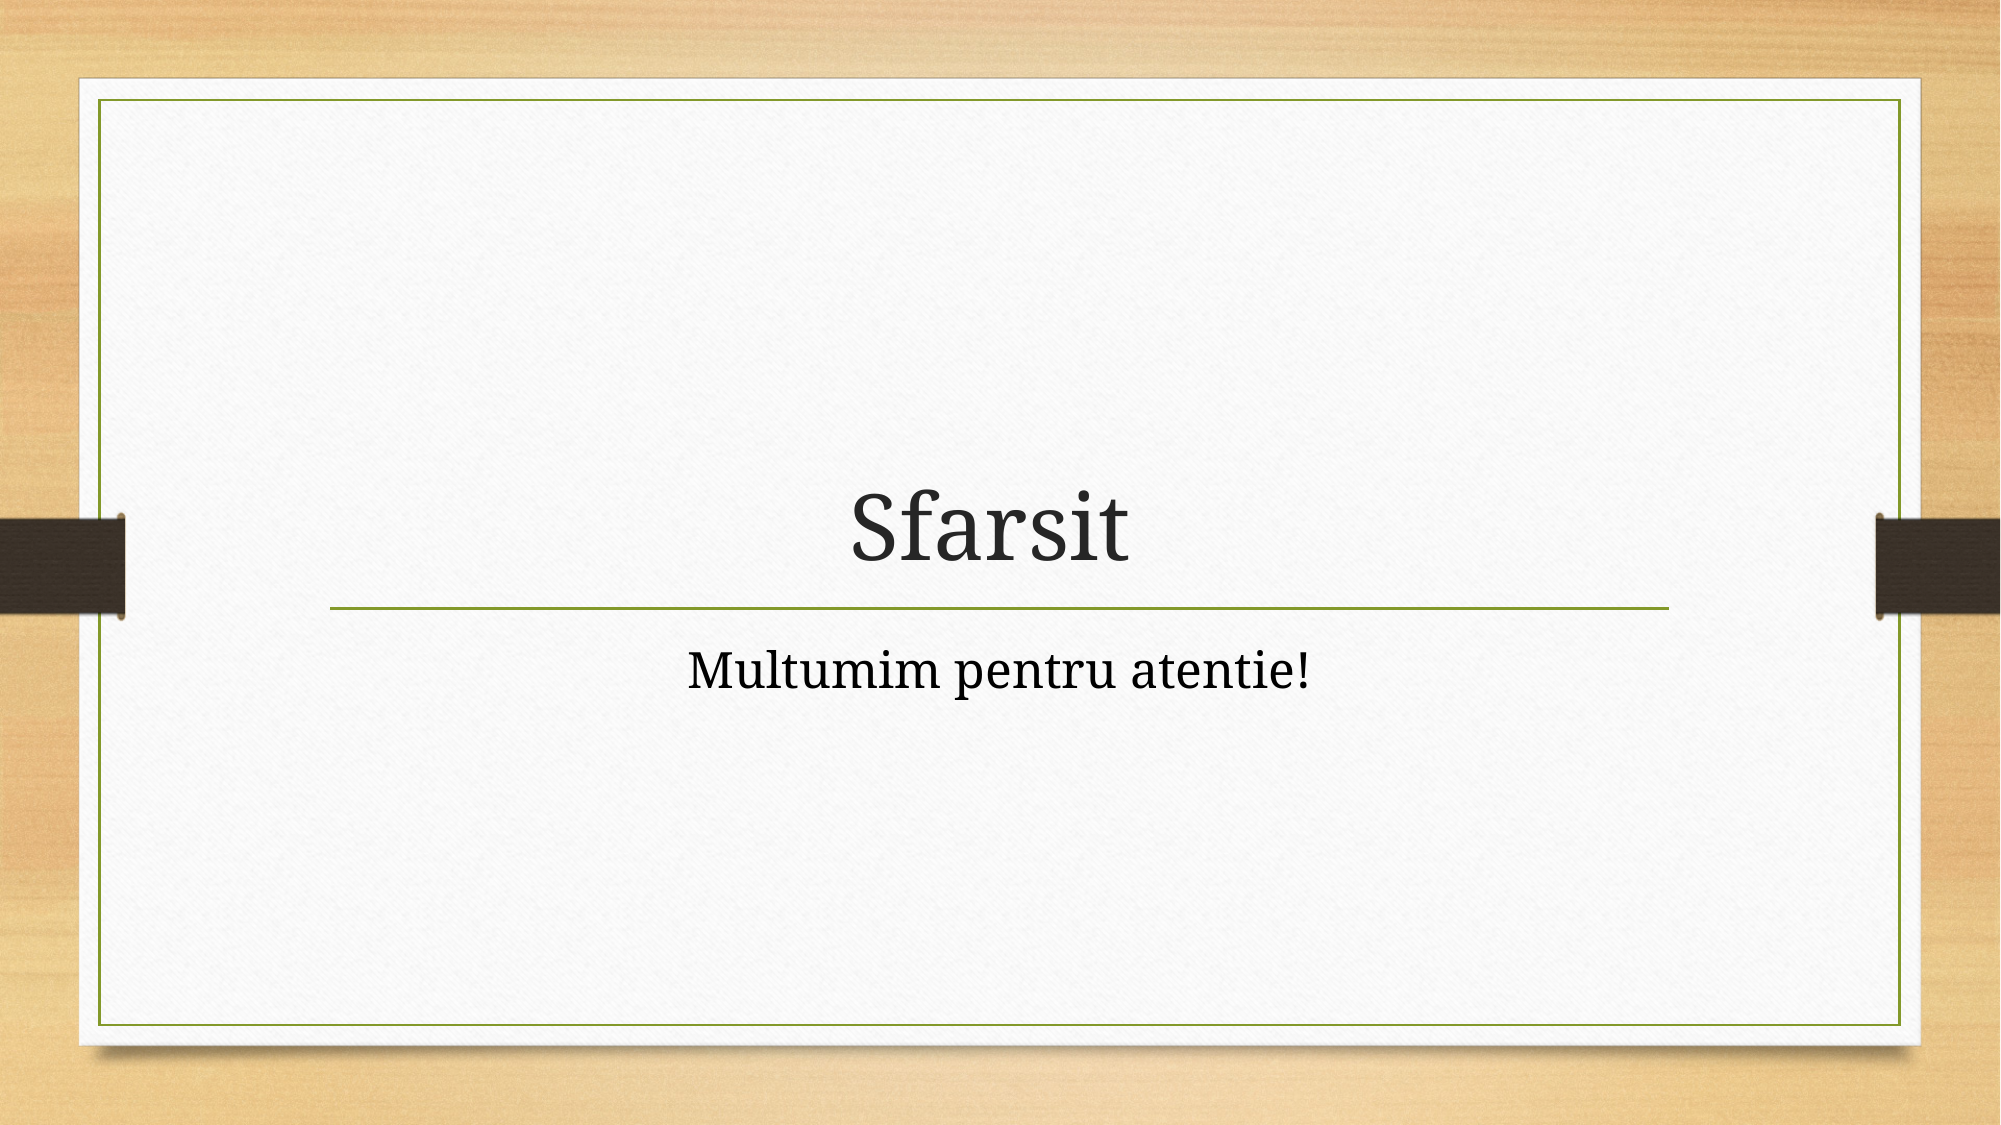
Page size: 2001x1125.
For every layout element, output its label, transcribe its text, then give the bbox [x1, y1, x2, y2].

picture [0, 0, 2001, 1125]
title Sfarsit [330, 287, 1669, 587]
list Multumim pentru atentie! [330, 630, 1669, 788]
